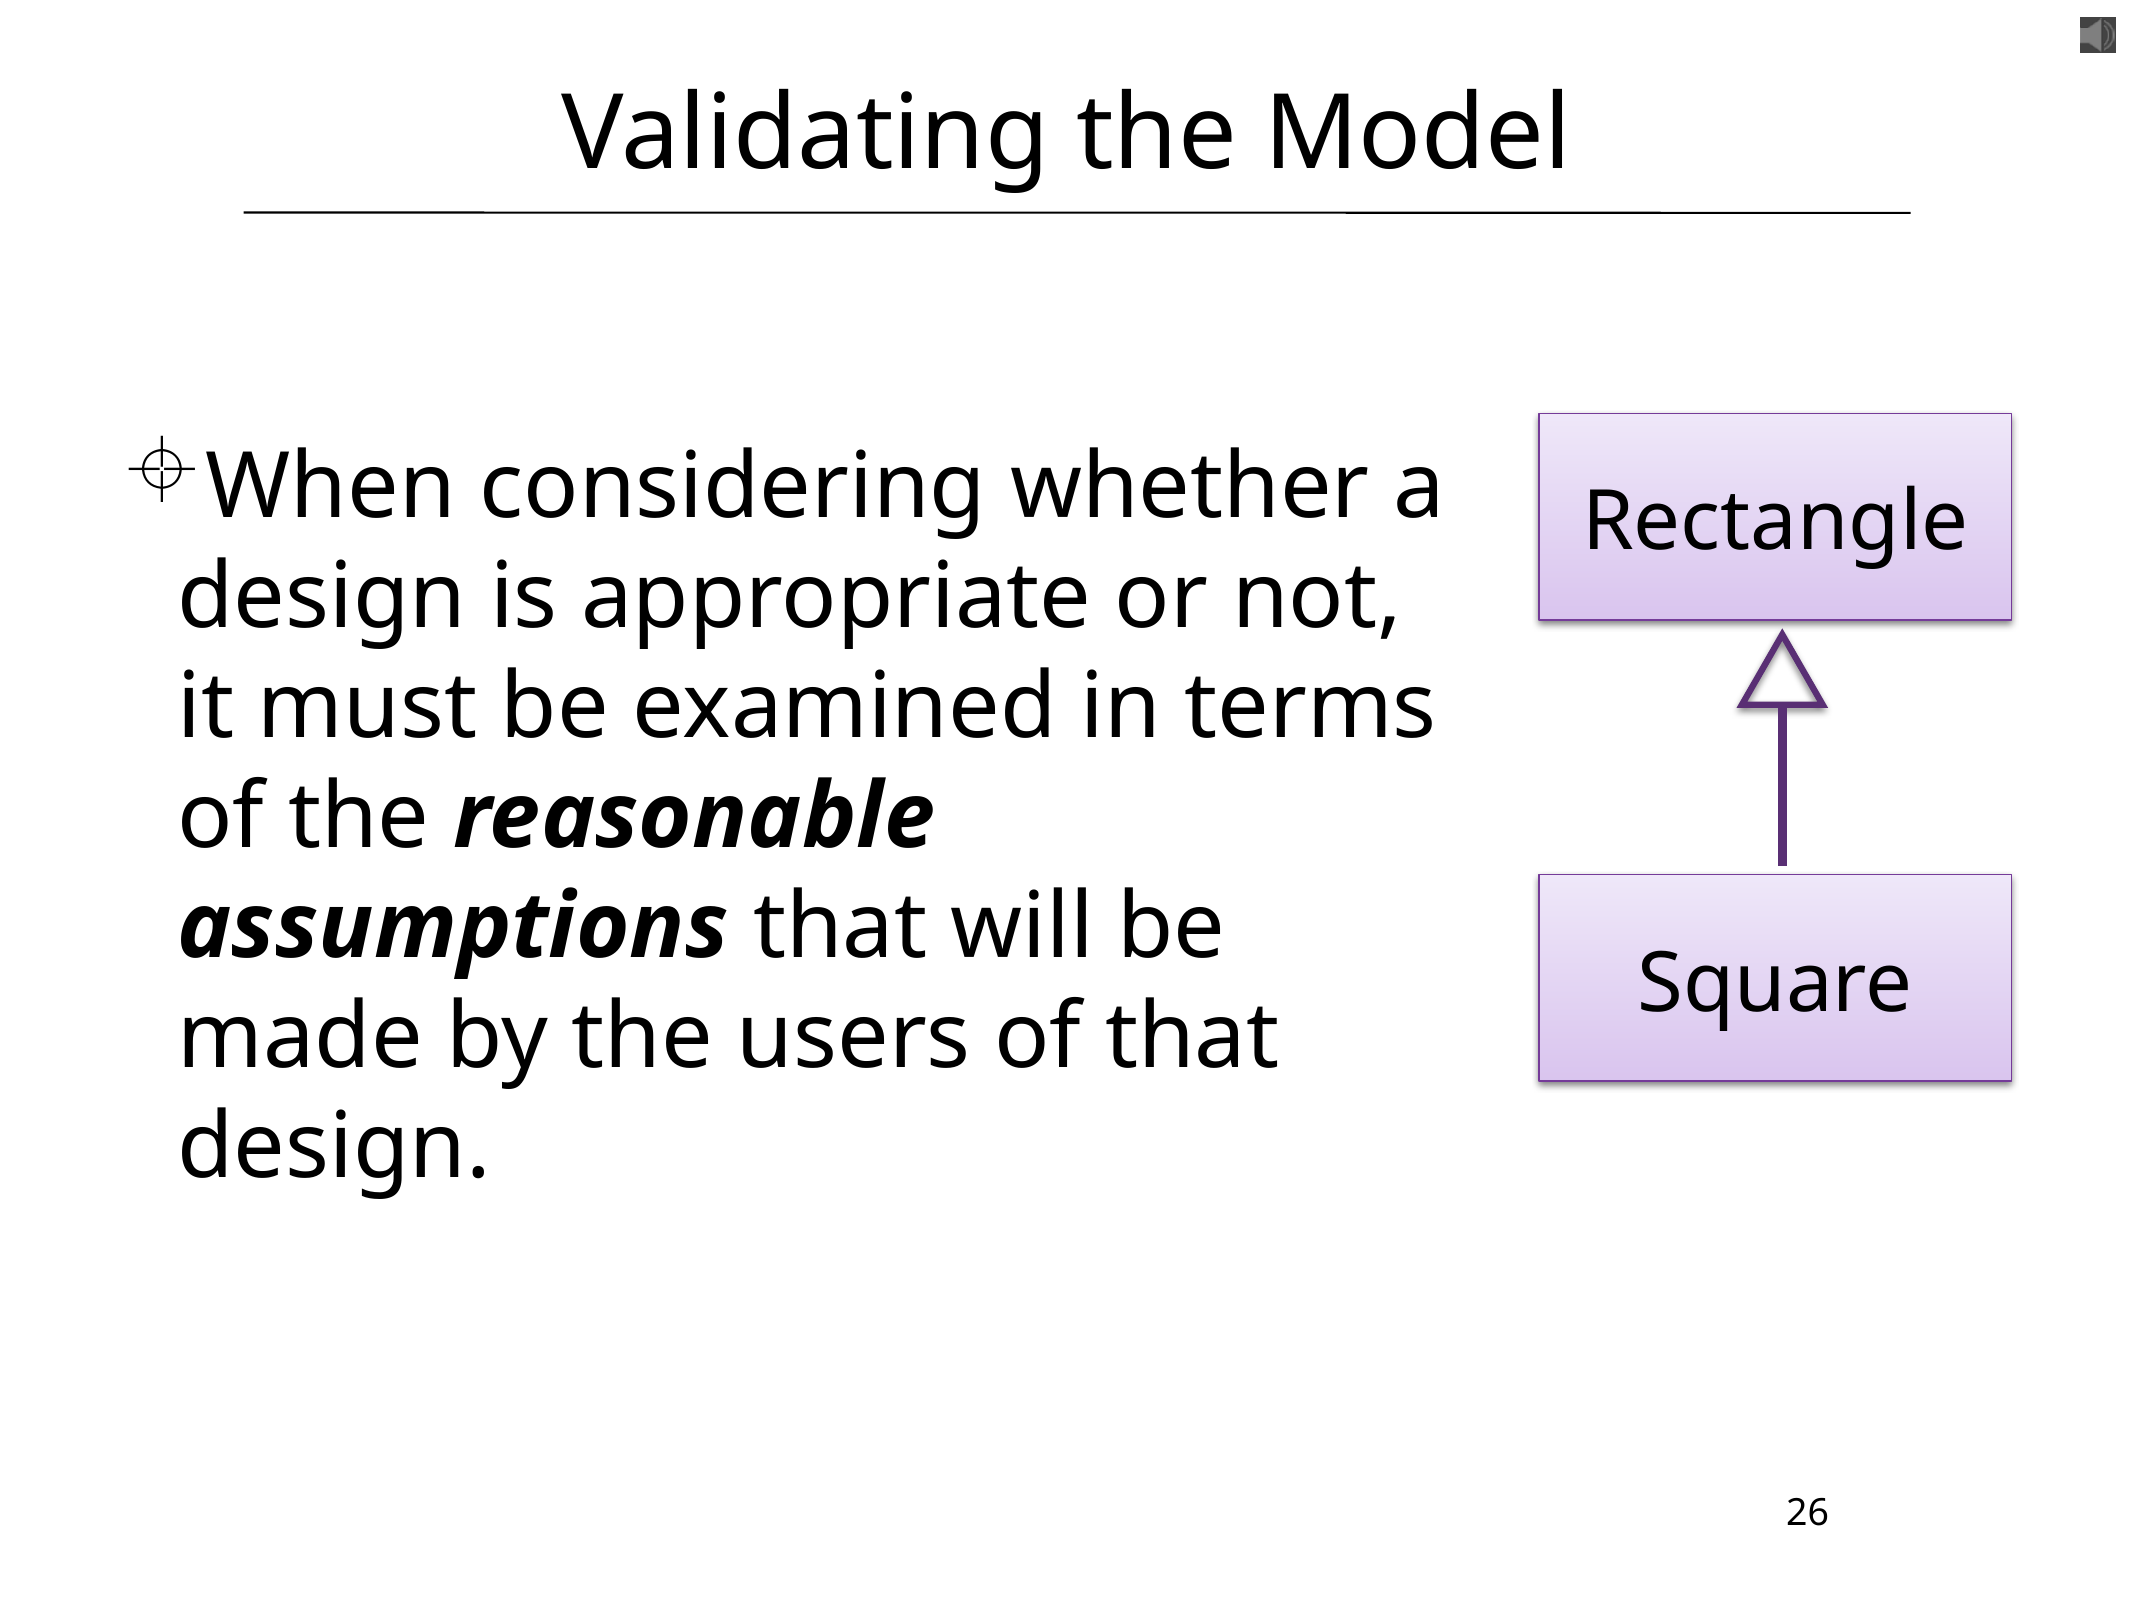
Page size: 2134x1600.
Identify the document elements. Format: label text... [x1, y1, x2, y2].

text_box [1741, 634, 1823, 705]
slide_number 26 [1776, 1479, 1839, 1542]
text_box Square [1538, 874, 2012, 1082]
text_box When considering whether a design is appropriate or not, it must be examined in terms of the reasonable assumptions that will be made by the users of that design. [106, 316, 1469, 1205]
title Validating the Model [105, 0, 2028, 255]
text_box Rectangle [1538, 413, 2012, 621]
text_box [2078, 16, 2117, 55]
